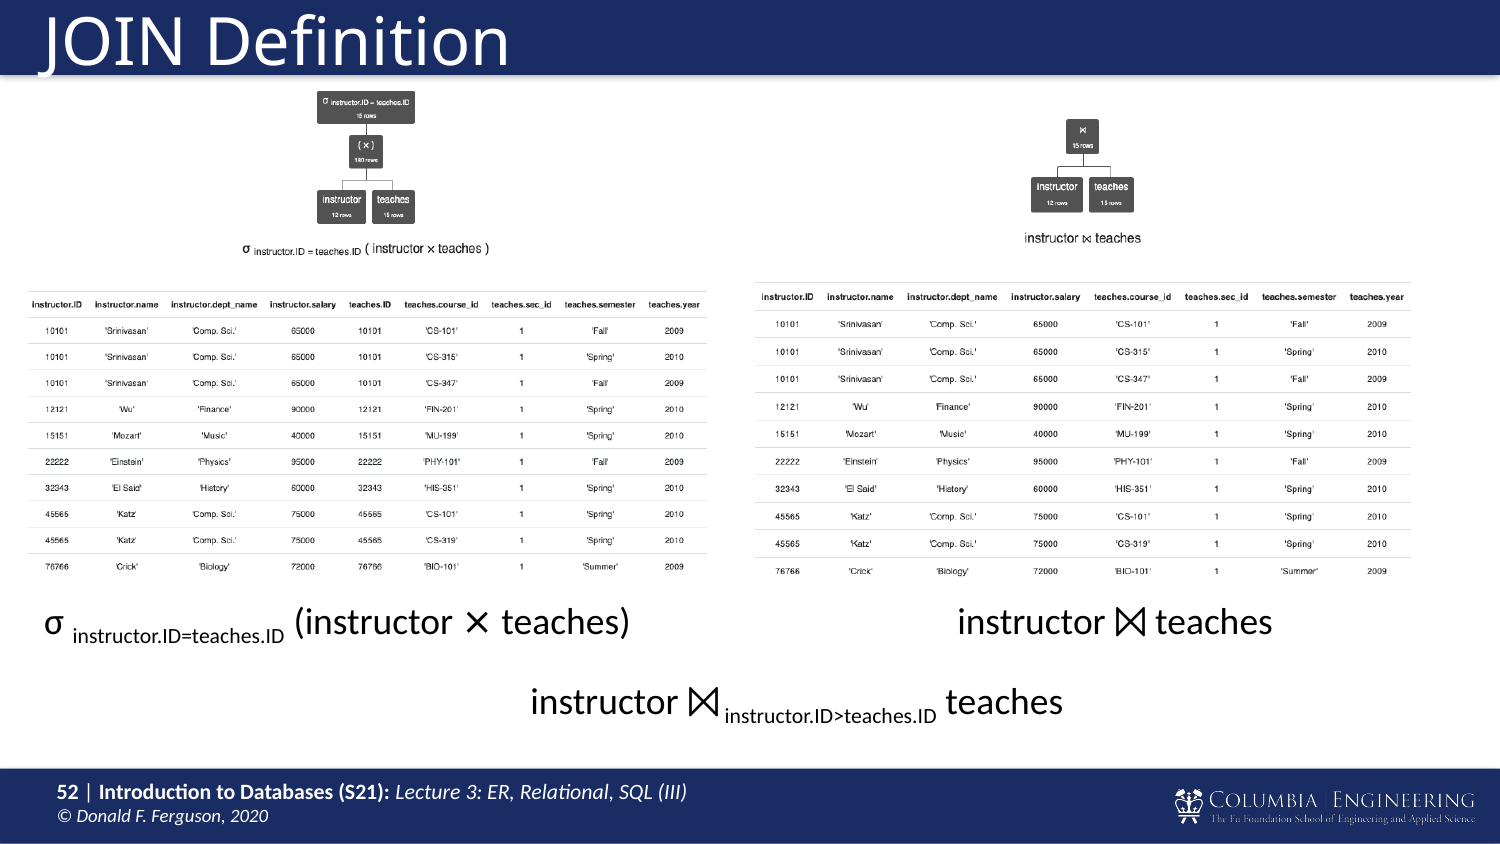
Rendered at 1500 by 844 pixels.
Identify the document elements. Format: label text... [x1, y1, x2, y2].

text_box instructor ⨝ teaches [942, 611, 1289, 650]
title JOIN Definition [28, 0, 1450, 73]
text_box σ instructor.ID=teaches.ID (instructor ⨯ teaches) [29, 593, 655, 656]
text_box instructor ⨝ instructor.ID>teaches.ID teaches [515, 669, 1079, 736]
picture [28, 84, 719, 585]
picture [728, 109, 1453, 603]
